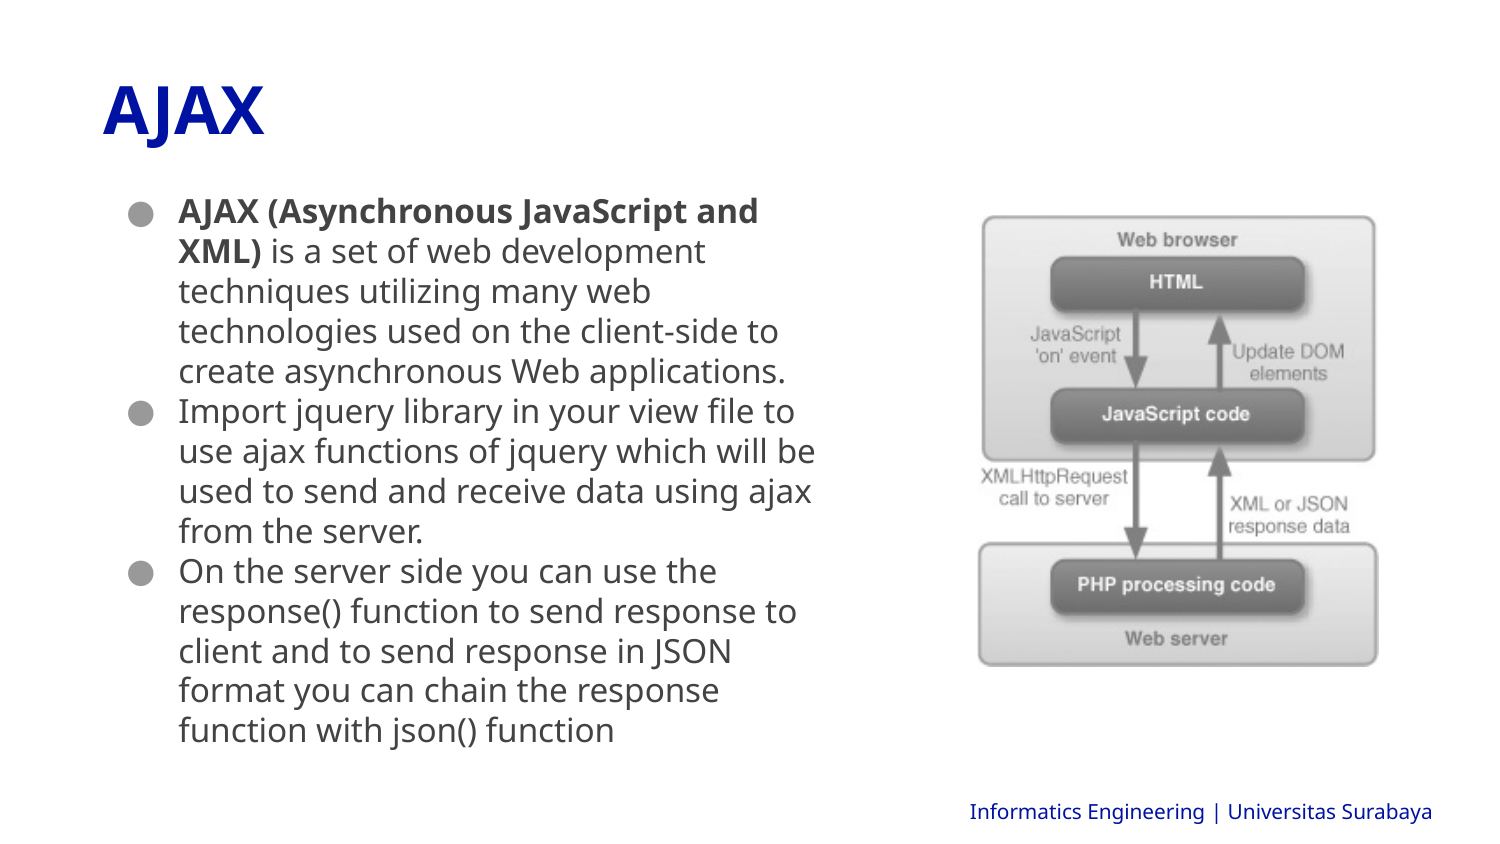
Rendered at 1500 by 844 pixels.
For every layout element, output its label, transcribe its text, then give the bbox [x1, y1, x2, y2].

list AJAX (Asynchronous JavaScript and XML) is a set of web development techniques utilizing many web technologies used on the client-side to create asynchronous Web applications. Import jquery library in your view file to use ajax functions of jquery which will be used to send and receive data using ajax from the server. On the server side you can use the response() function to send response to client and to send response in JSON format you can chain the response function with json() function [88, 175, 864, 748]
picture [976, 215, 1379, 667]
text_box Informatics Engineering | Universitas Surabaya [953, 791, 1448, 828]
title AJAX [88, 12, 1080, 163]
